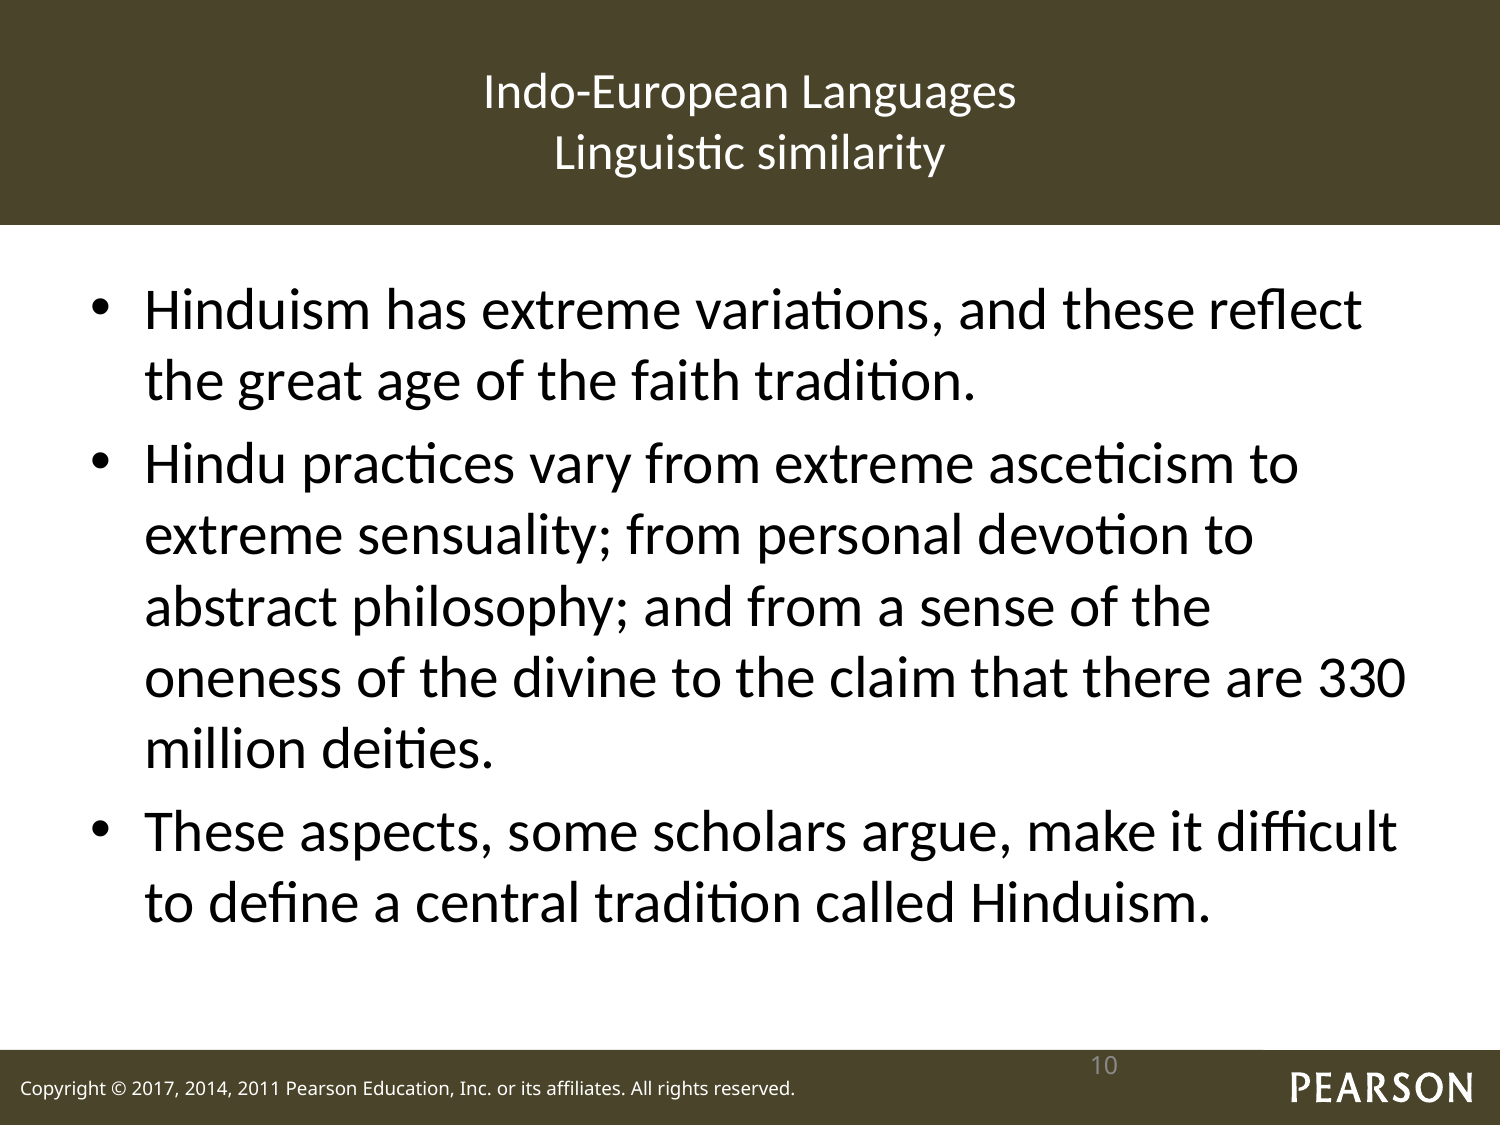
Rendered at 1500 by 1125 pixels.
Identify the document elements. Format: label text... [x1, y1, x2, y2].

list Hinduism has extreme variations, and these reflect the great age of the faith tradition. Hindu practices vary from extreme asceticism to extreme sensuality; from personal devotion to abstract philosophy; and from a sense of the oneness of the divine to the claim that there are 330 million deities. These aspects, some scholars argue, make it difficult to define a central tradition called Hinduism. [75, 262, 1425, 1005]
title Indo-European Languages Linguistic similarity [75, 50, 1425, 188]
slide_number 10 [1074, 1042, 1425, 1103]
